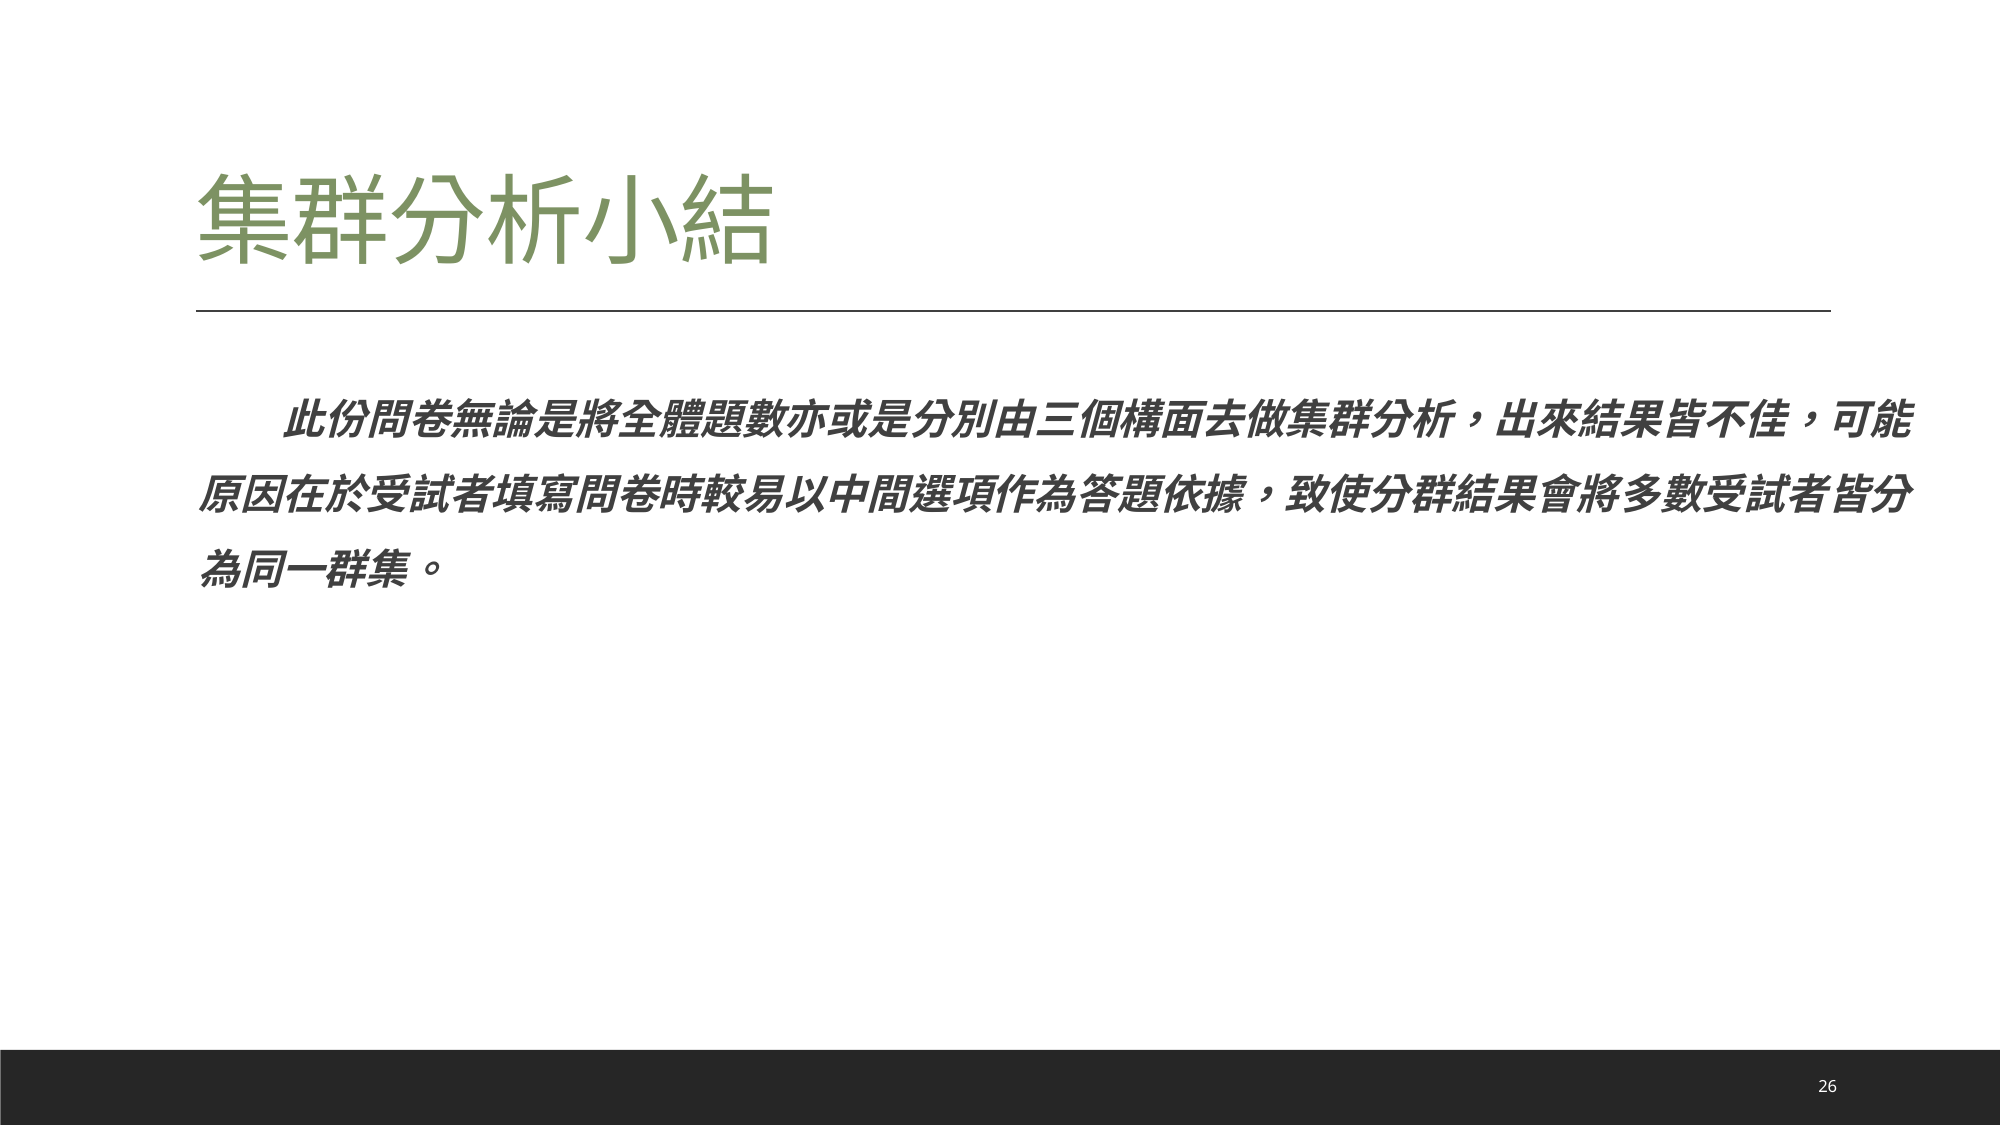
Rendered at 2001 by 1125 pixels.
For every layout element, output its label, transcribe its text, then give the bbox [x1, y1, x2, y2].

slide_number 26 [1803, 1057, 1932, 1118]
text_box 此份問卷無論是將全體題數亦或是分別由三個構面去做集群分析，出來結果皆不佳，可能原因在於受試者填寫問卷時較易以中間選項作為答題依據，致使分群結果會將多數受試者皆分為同一群集。 [136, 360, 1932, 639]
title 集群分析小結 [180, 47, 1830, 285]
